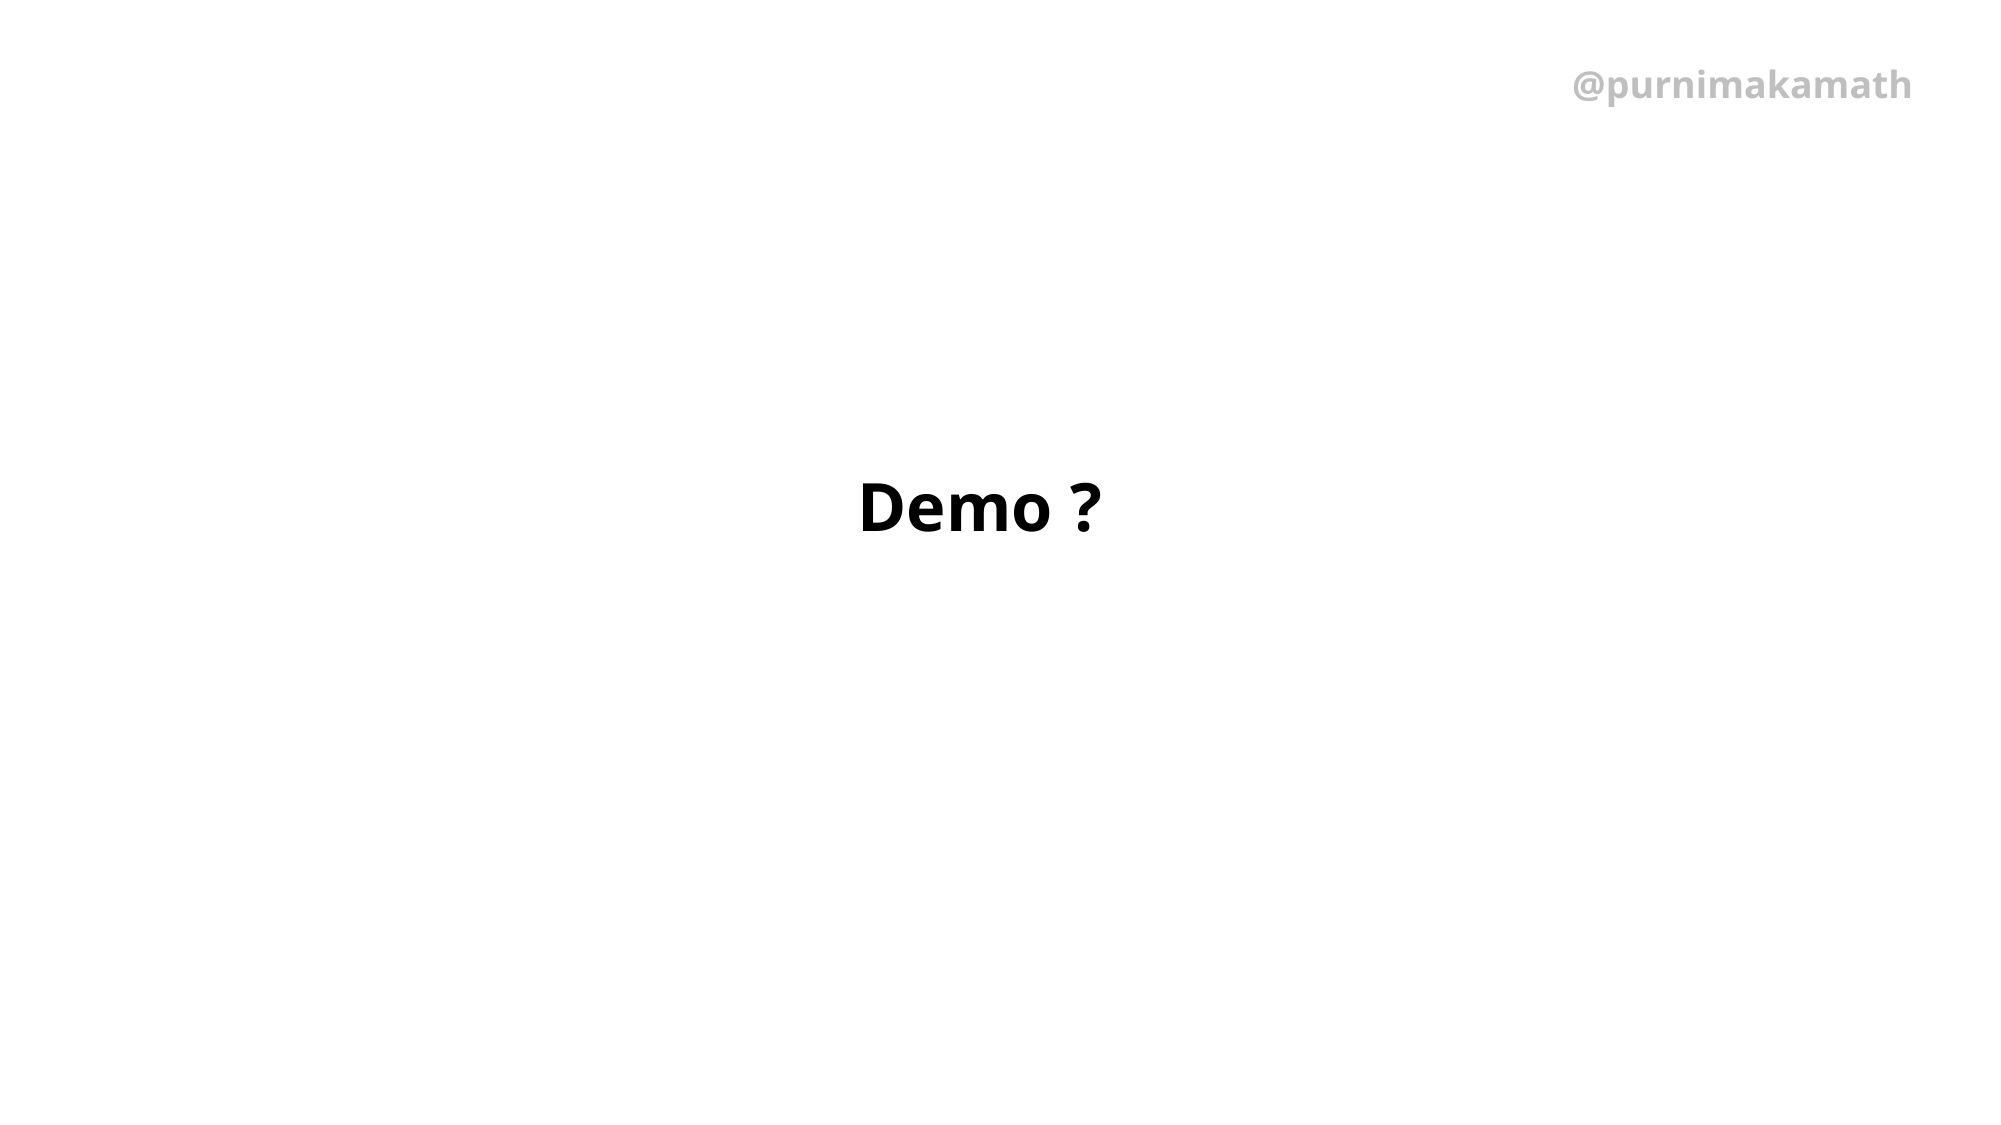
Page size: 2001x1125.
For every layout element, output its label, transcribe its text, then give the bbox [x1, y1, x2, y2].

text_box Demo ? [842, 457, 1117, 552]
text_box @purnimakamath [1557, 53, 1929, 114]
